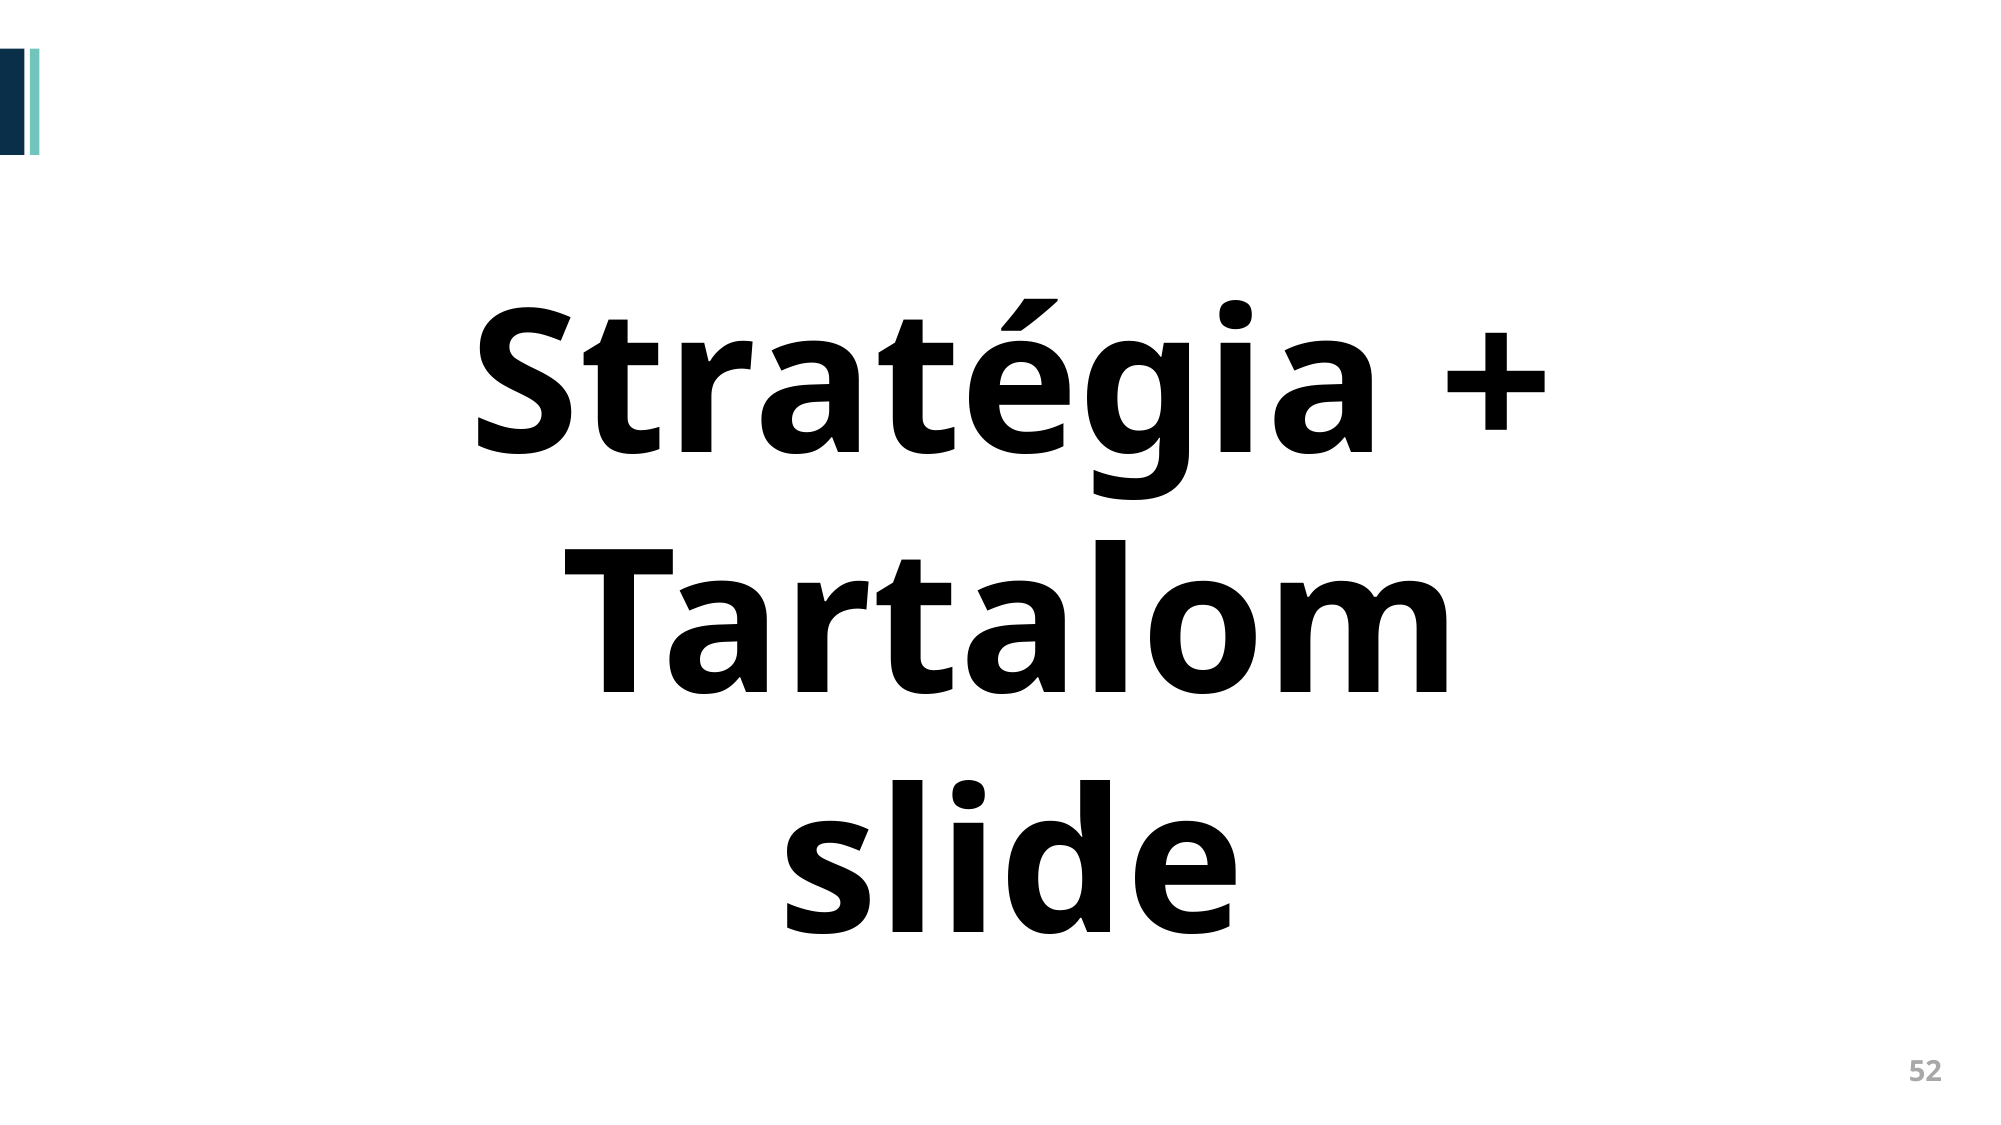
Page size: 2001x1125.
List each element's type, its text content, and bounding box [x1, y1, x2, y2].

slide_number 52 [1507, 1042, 1958, 1103]
text_box Stratégia + Tartalom slide [381, 244, 1642, 980]
